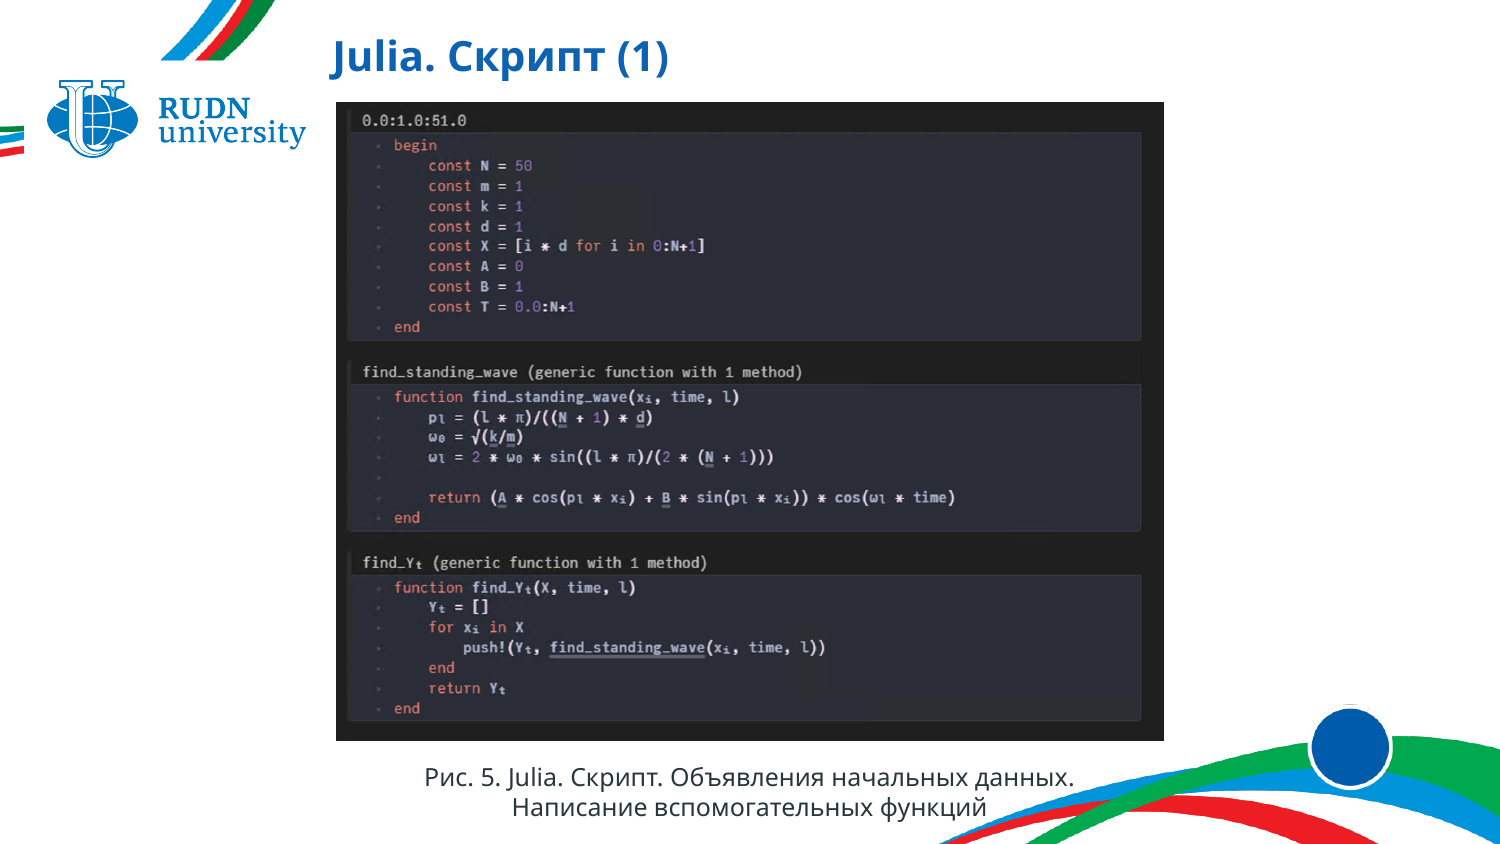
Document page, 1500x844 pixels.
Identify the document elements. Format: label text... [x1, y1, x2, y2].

text_box [27, 66, 232, 163]
picture [0, 0, 1500, 844]
text_box Рис. 5. Julia. Скрипт. Объявления начальных данных. Написание вспомогательных функций [409, 753, 846, 830]
text_box Julia. Скрипт (1) [324, 22, 1397, 88]
